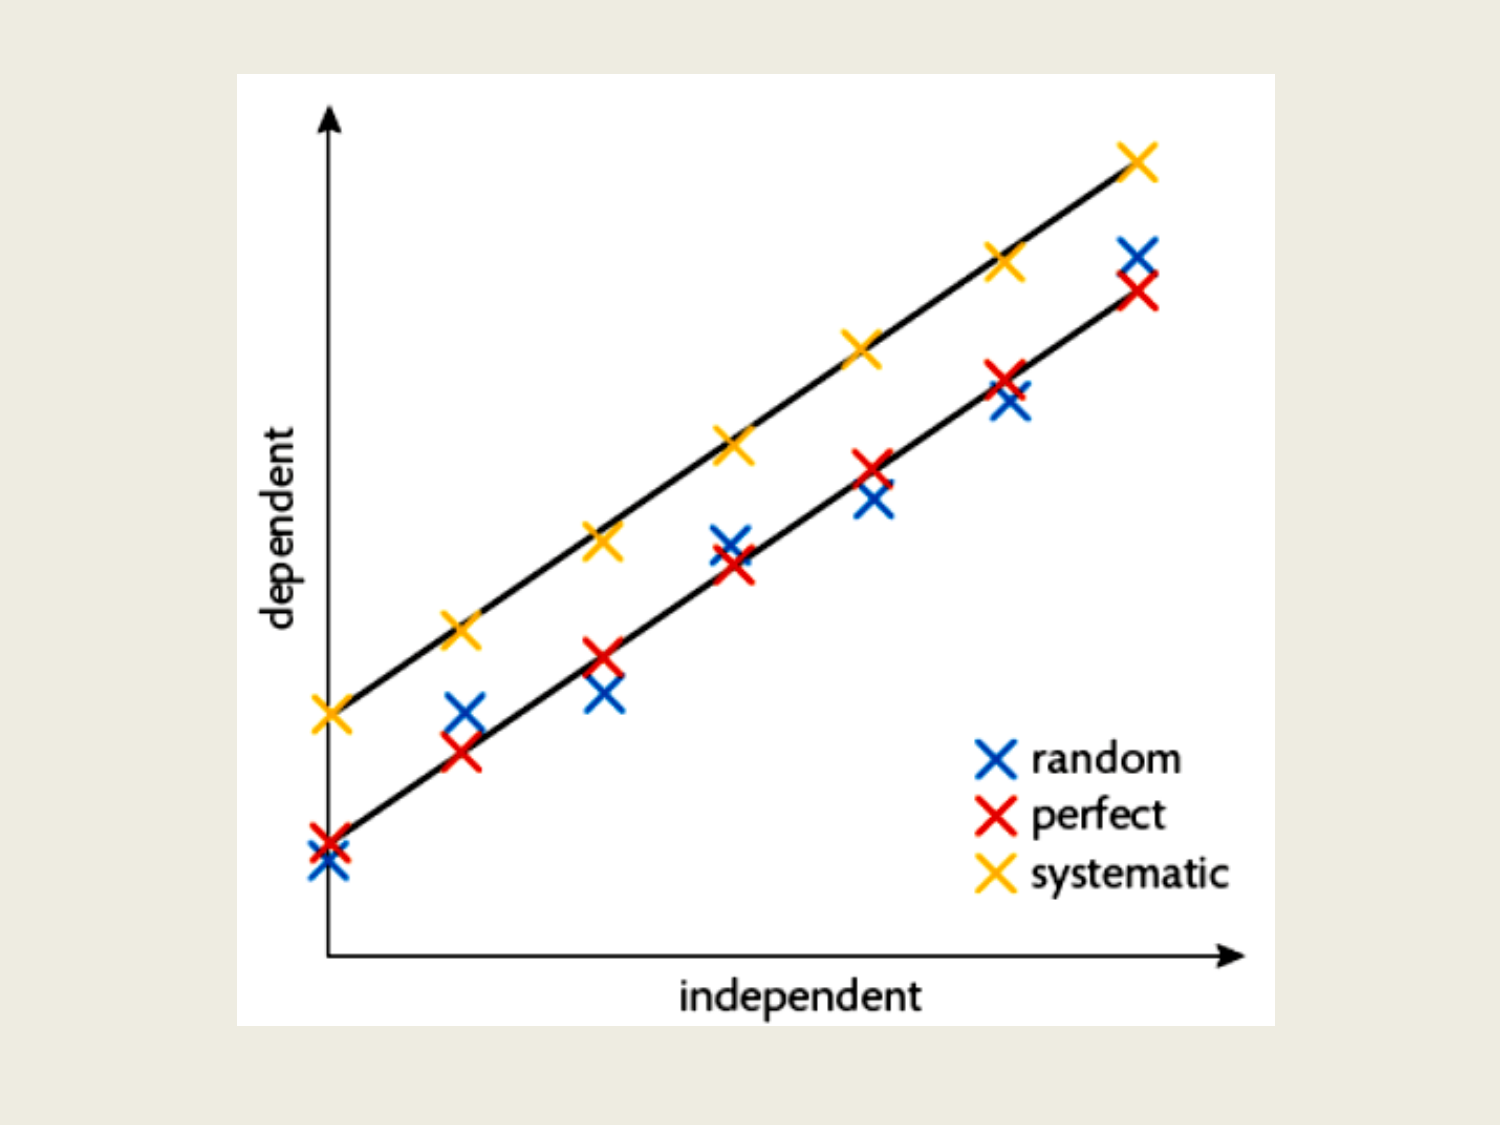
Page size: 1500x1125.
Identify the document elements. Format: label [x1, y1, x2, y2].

picture [237, 74, 1276, 1027]
